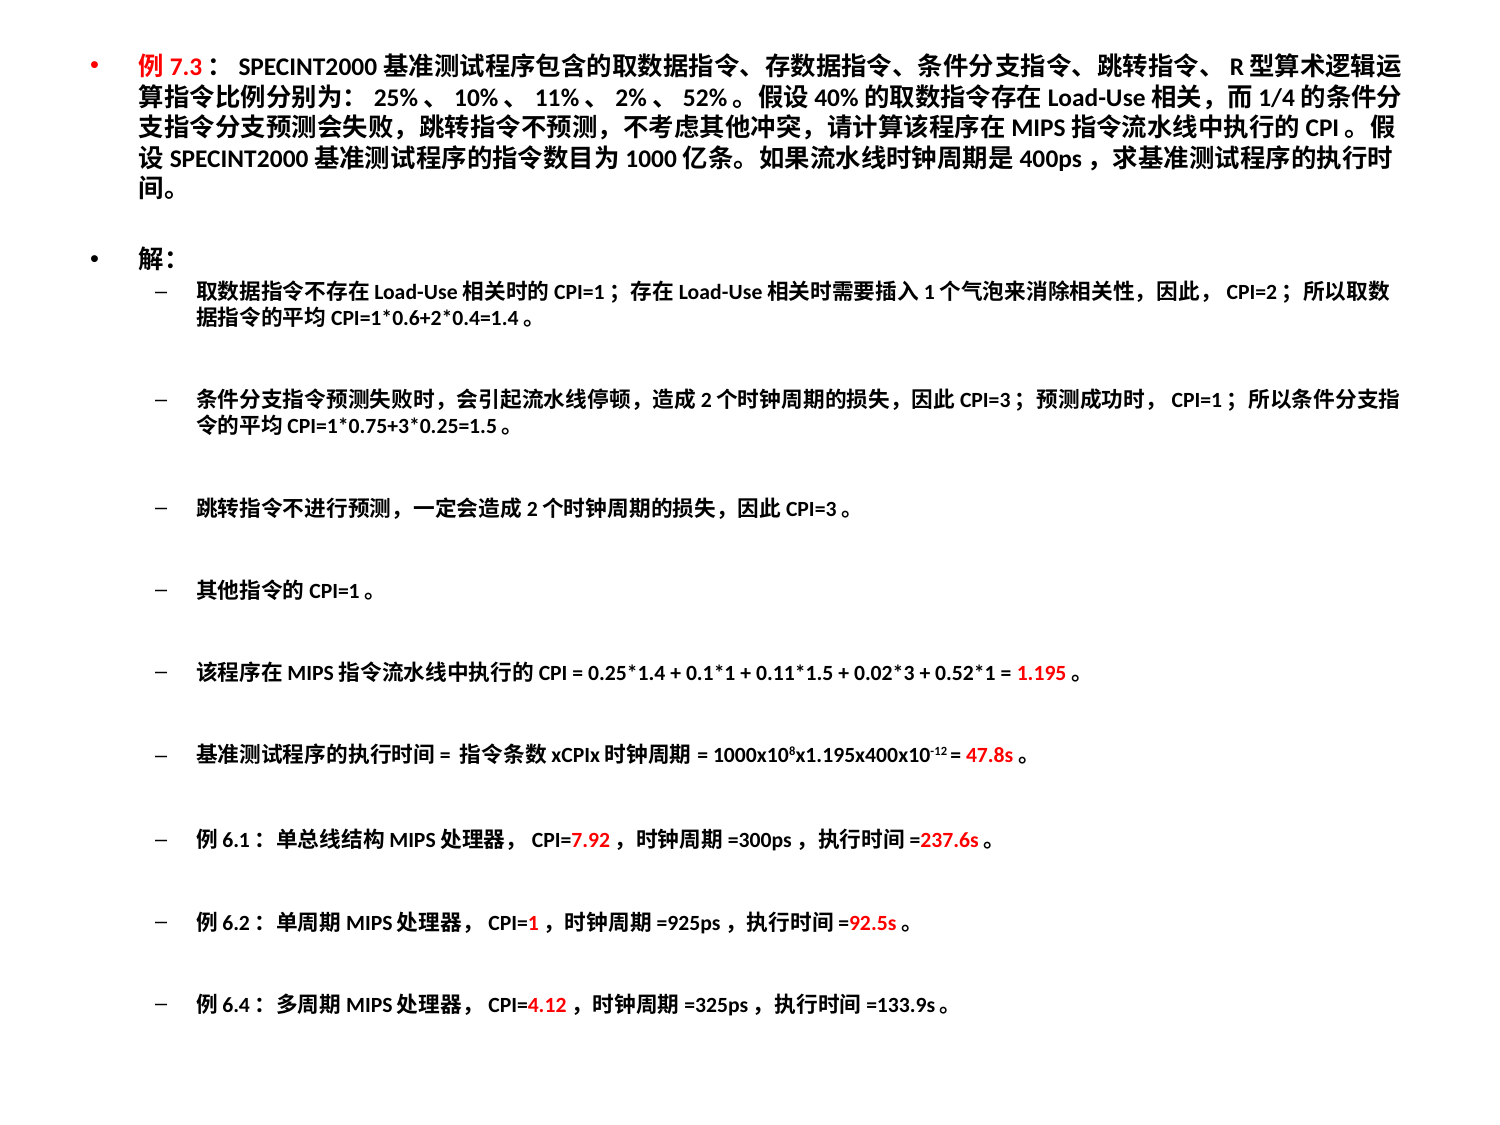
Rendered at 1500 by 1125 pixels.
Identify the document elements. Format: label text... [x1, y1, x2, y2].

list 例7.3：SPECINT2000基准测试程序包含的取数据指令、存数据指令、条件分支指令、跳转指令、R型算术逻辑运算指令比例分别为：25%、10%、11%、2%、52%。假设40%的取数指令存在Load-Use相关，而1/4的条件分支指令分支预测会失败，跳转指令不预测，不考虑其他冲突，请计算该程序在MIPS指令流水线中执行的CPI。假设SPECINT2000基准测试程序的指令数目为1000亿条。如果流水线时钟周期是400ps，求基准测试程序的执行时间。 解： 取数据指令不存在Load-Use相关时的CPI=1；存在Load-Use相关时需要插入1个气泡来消除相关性，因此，CPI=2；所以取数据指令的平均CPI=1*0.6+2*0.4=1.4。 条件分支指令预测失败时，会引起流水线停顿，造成2个时钟周期的损失，因此CPI=3；预测成功时，CPI=1；所以条件分支指令的平均CPI=1*0.75+3*0.25=1.5。 跳转指令不进行预测，一定会造成2个时钟周期的损失，因此CPI=3。 其他指令的CPI=1。 该程序在MIPS指令流水线中执行的CPI = 0.25*1.4 + 0.1*1 + 0.11*1.5 + 0.02*3 + 0.52*1 = 1.195。 基准测试程序的执行时间= 指令条数xCPIx时钟周期 = 1000x108x1.195x400x10-12 = 47.8s。 例6.1：单总线结构MIPS处理器，CPI=7.92，时钟周期=300ps，执行时间=237.6s。 例6.2：单周期MIPS处理器，CPI=1，时钟周期=925ps，执行时间=92.5s。 例6.4：多周期MIPS处理器，CPI=4.12，时钟周期=325ps，执行时间=133.9s。 [75, 42, 1425, 1035]
